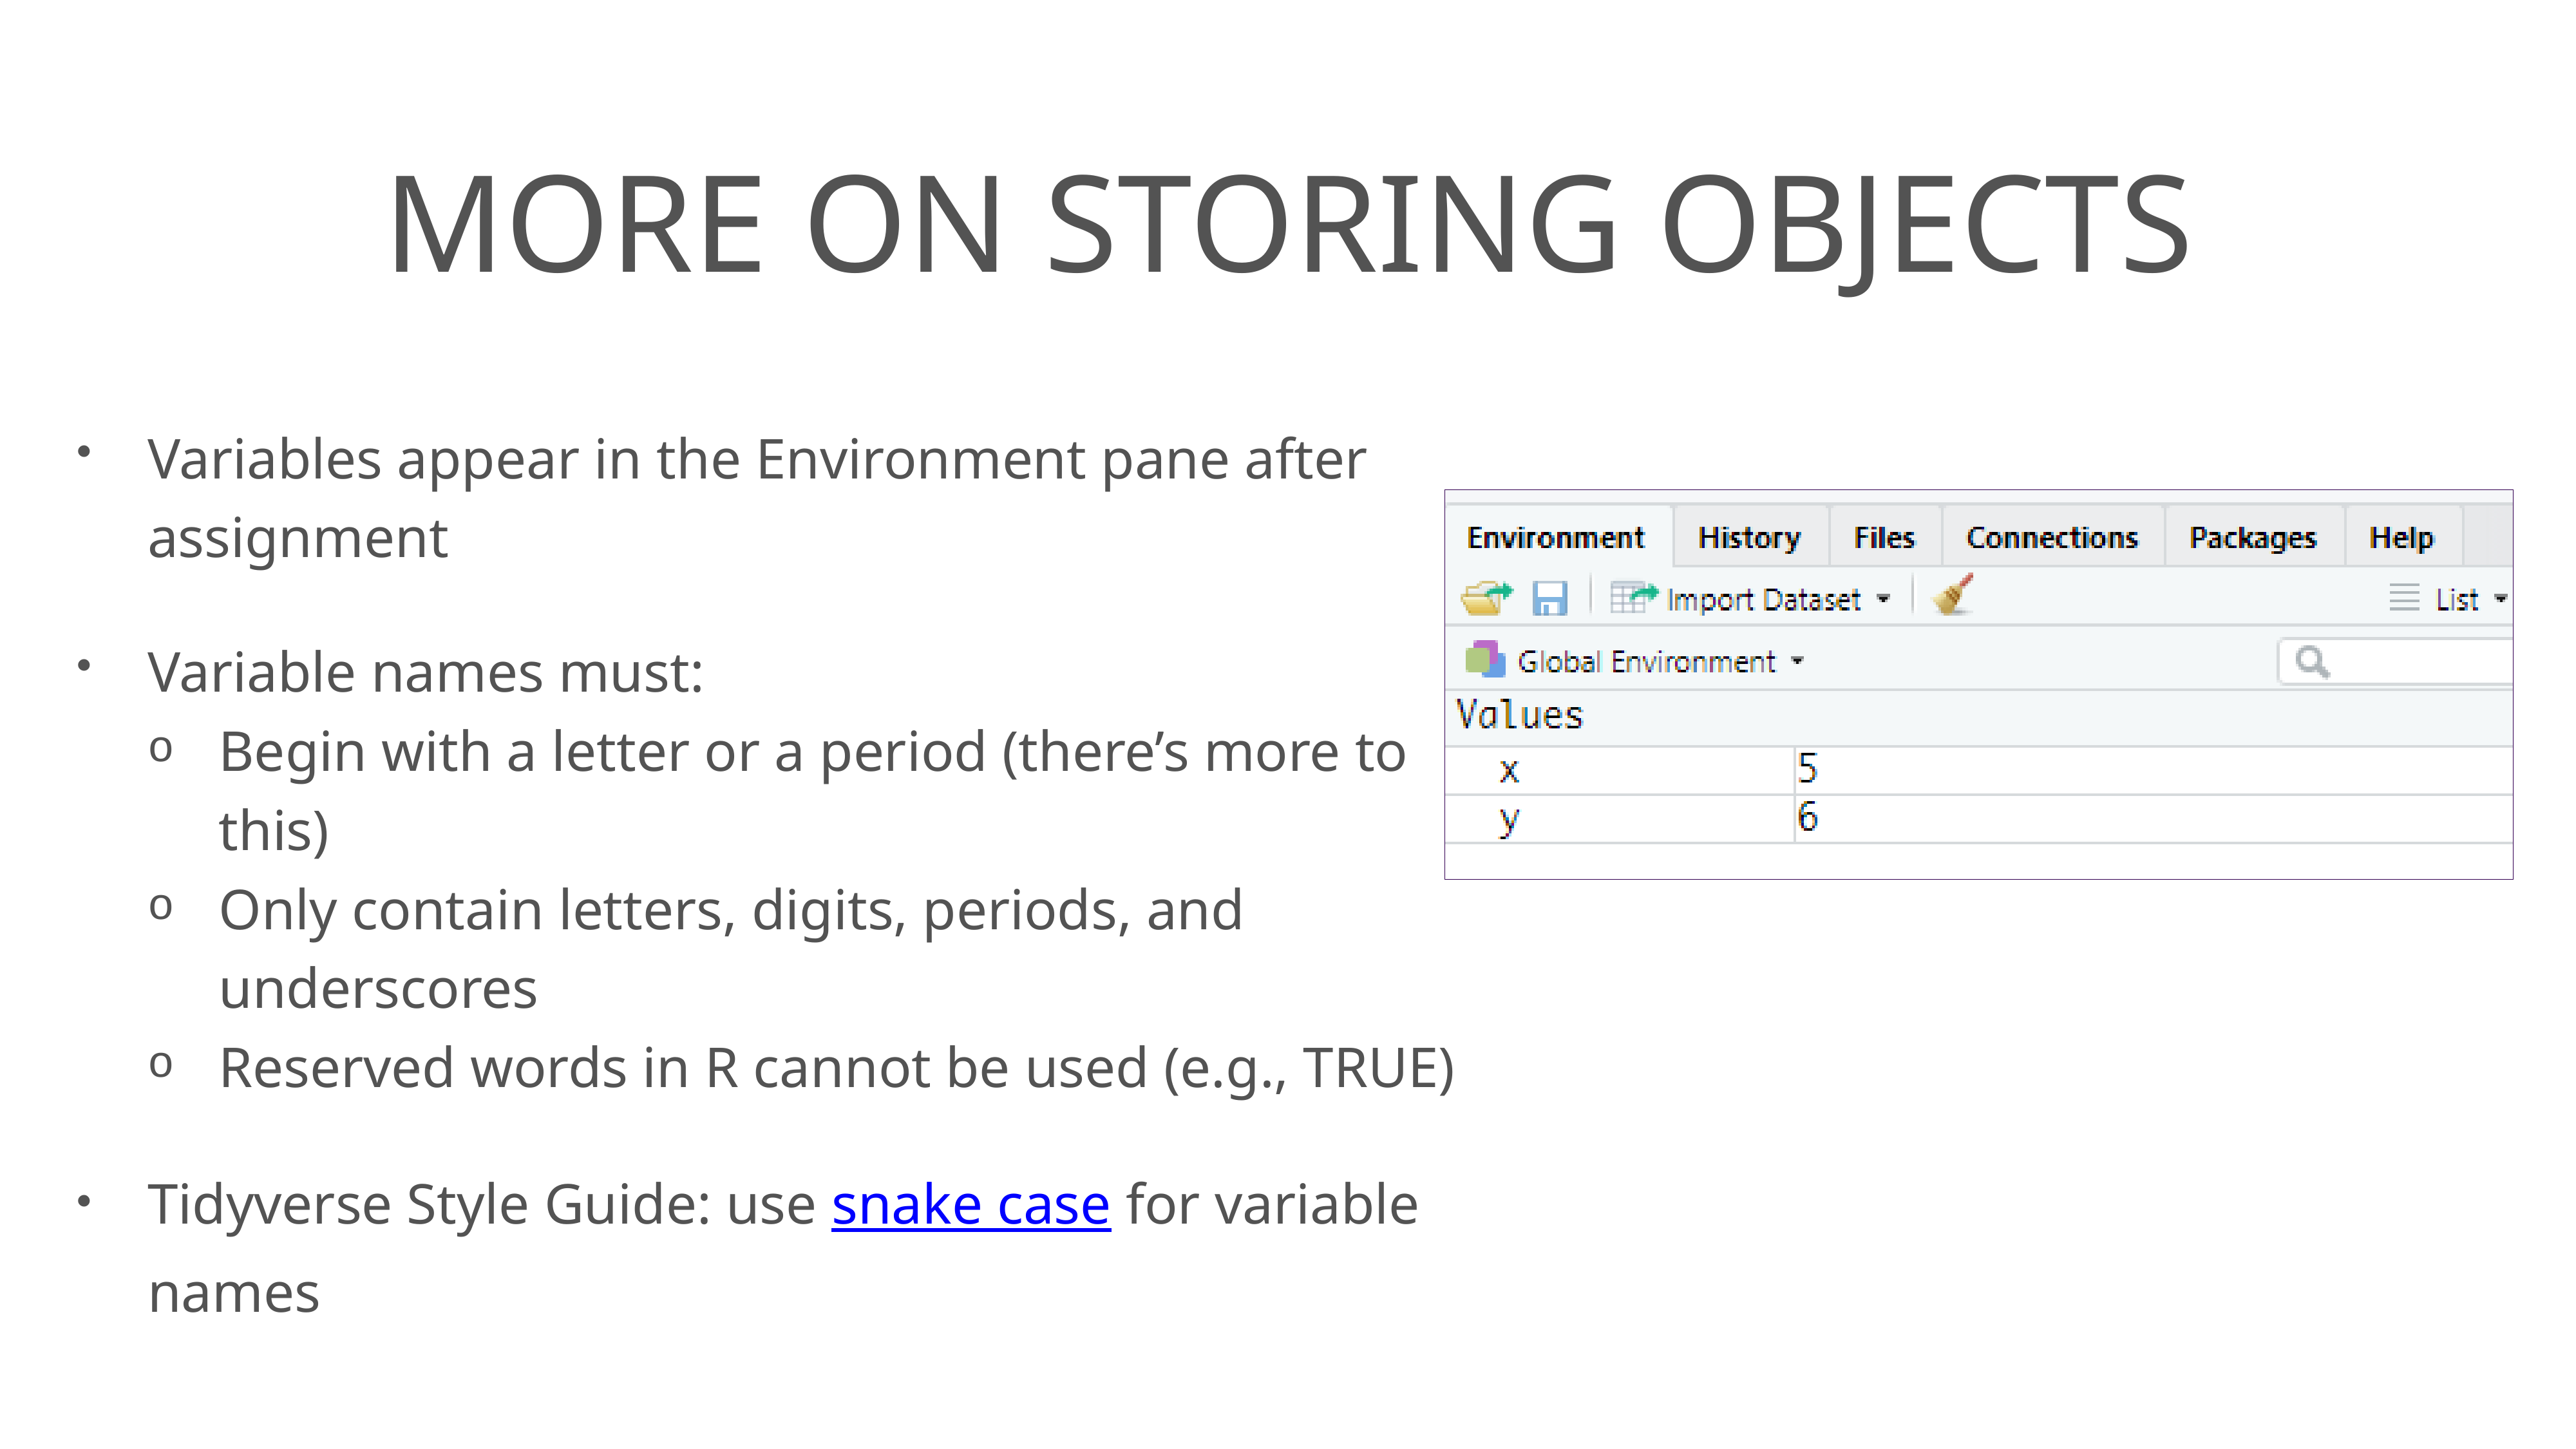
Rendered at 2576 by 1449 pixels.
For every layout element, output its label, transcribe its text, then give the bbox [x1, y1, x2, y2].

list Variables appear in the Environment pane after assignment Variable names must: Begin with a letter or a period (there’s more to this) Only contain letters, digits, periods, and underscores Reserved words in R cannot be used (e.g., TRUE) Tidyverse Style Guide: use snake case for variable names [70, 404, 1512, 1342]
title MORE ON Storing Objects [70, 37, 2507, 401]
picture [1444, 489, 2514, 880]
